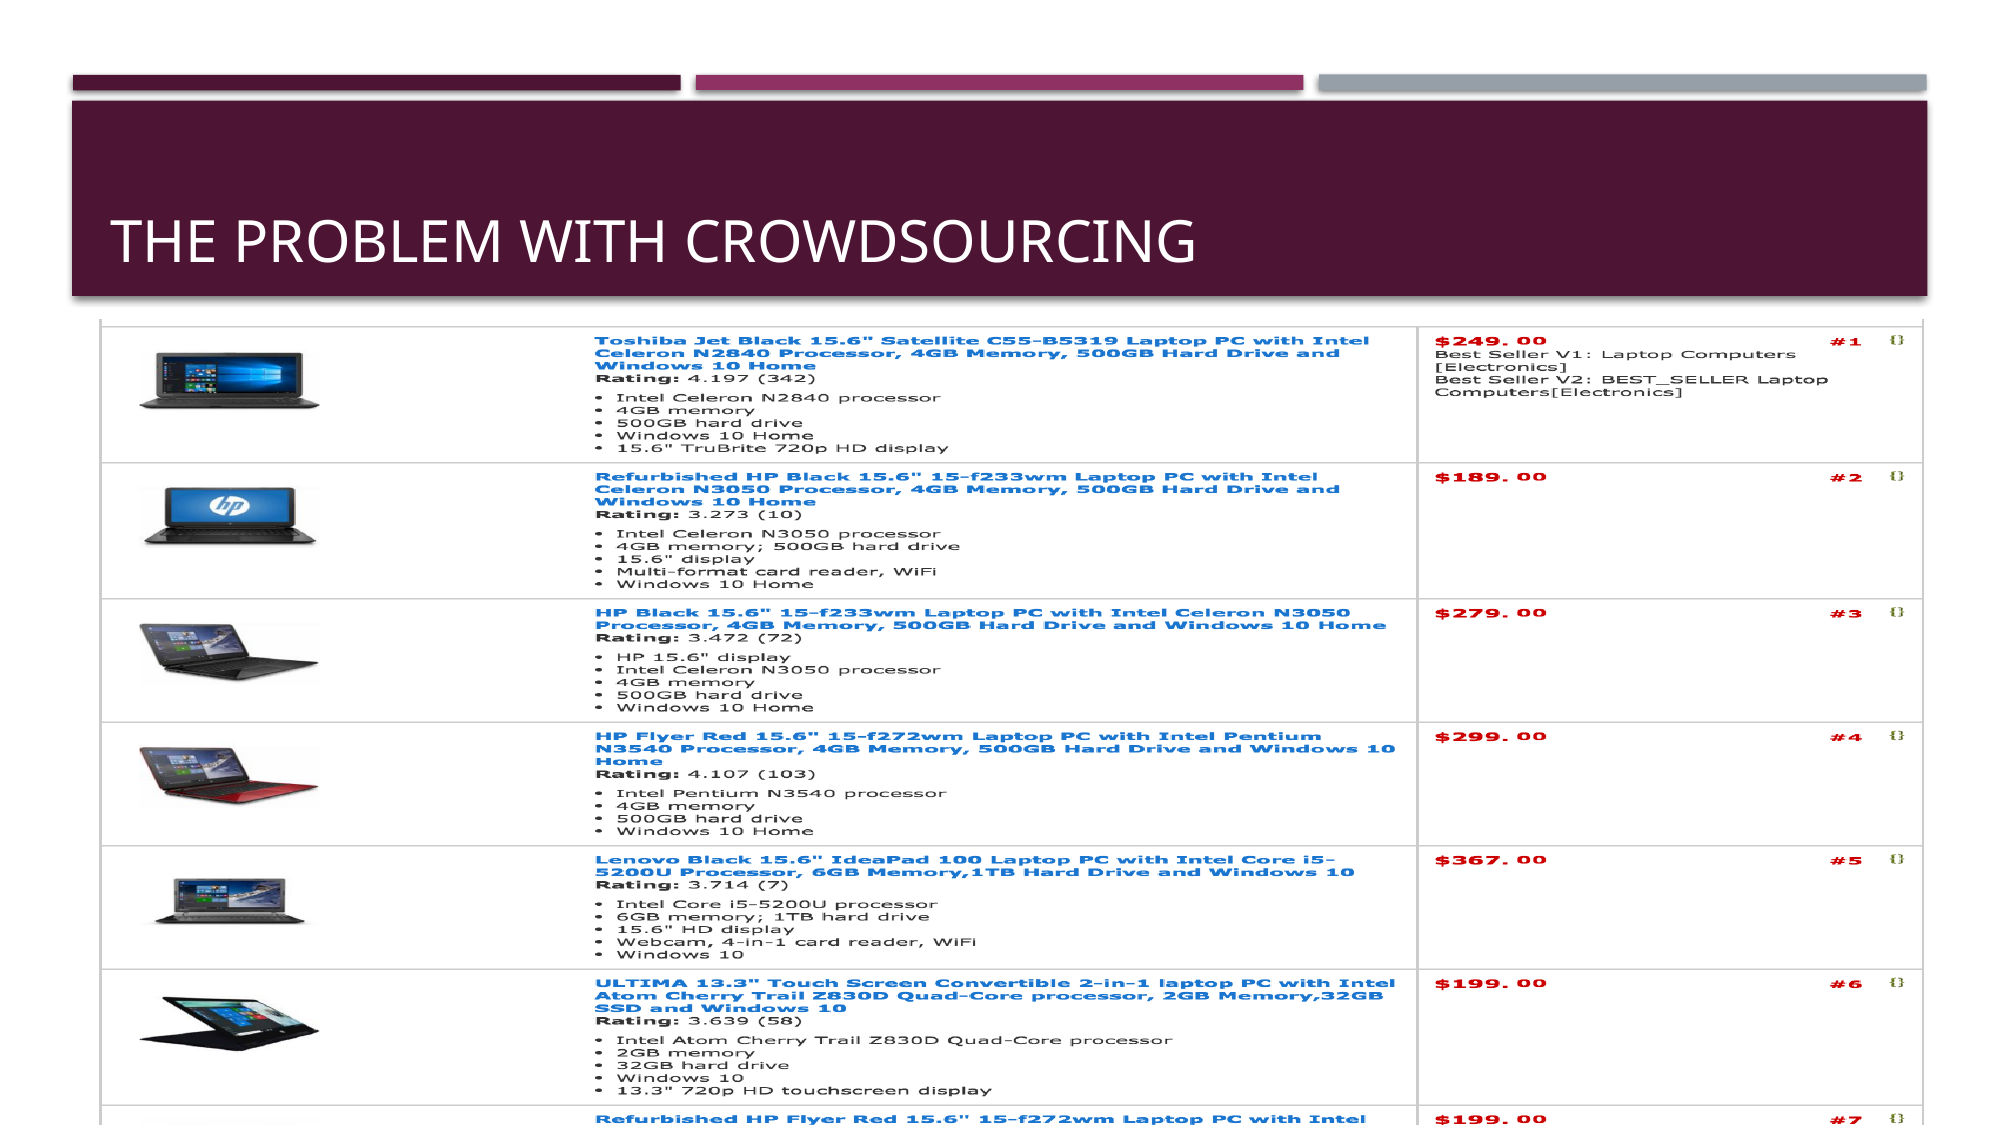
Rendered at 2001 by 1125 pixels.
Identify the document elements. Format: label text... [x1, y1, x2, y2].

picture [94, 319, 1927, 1125]
title The problem with crowdsourcing [95, 115, 1905, 282]
